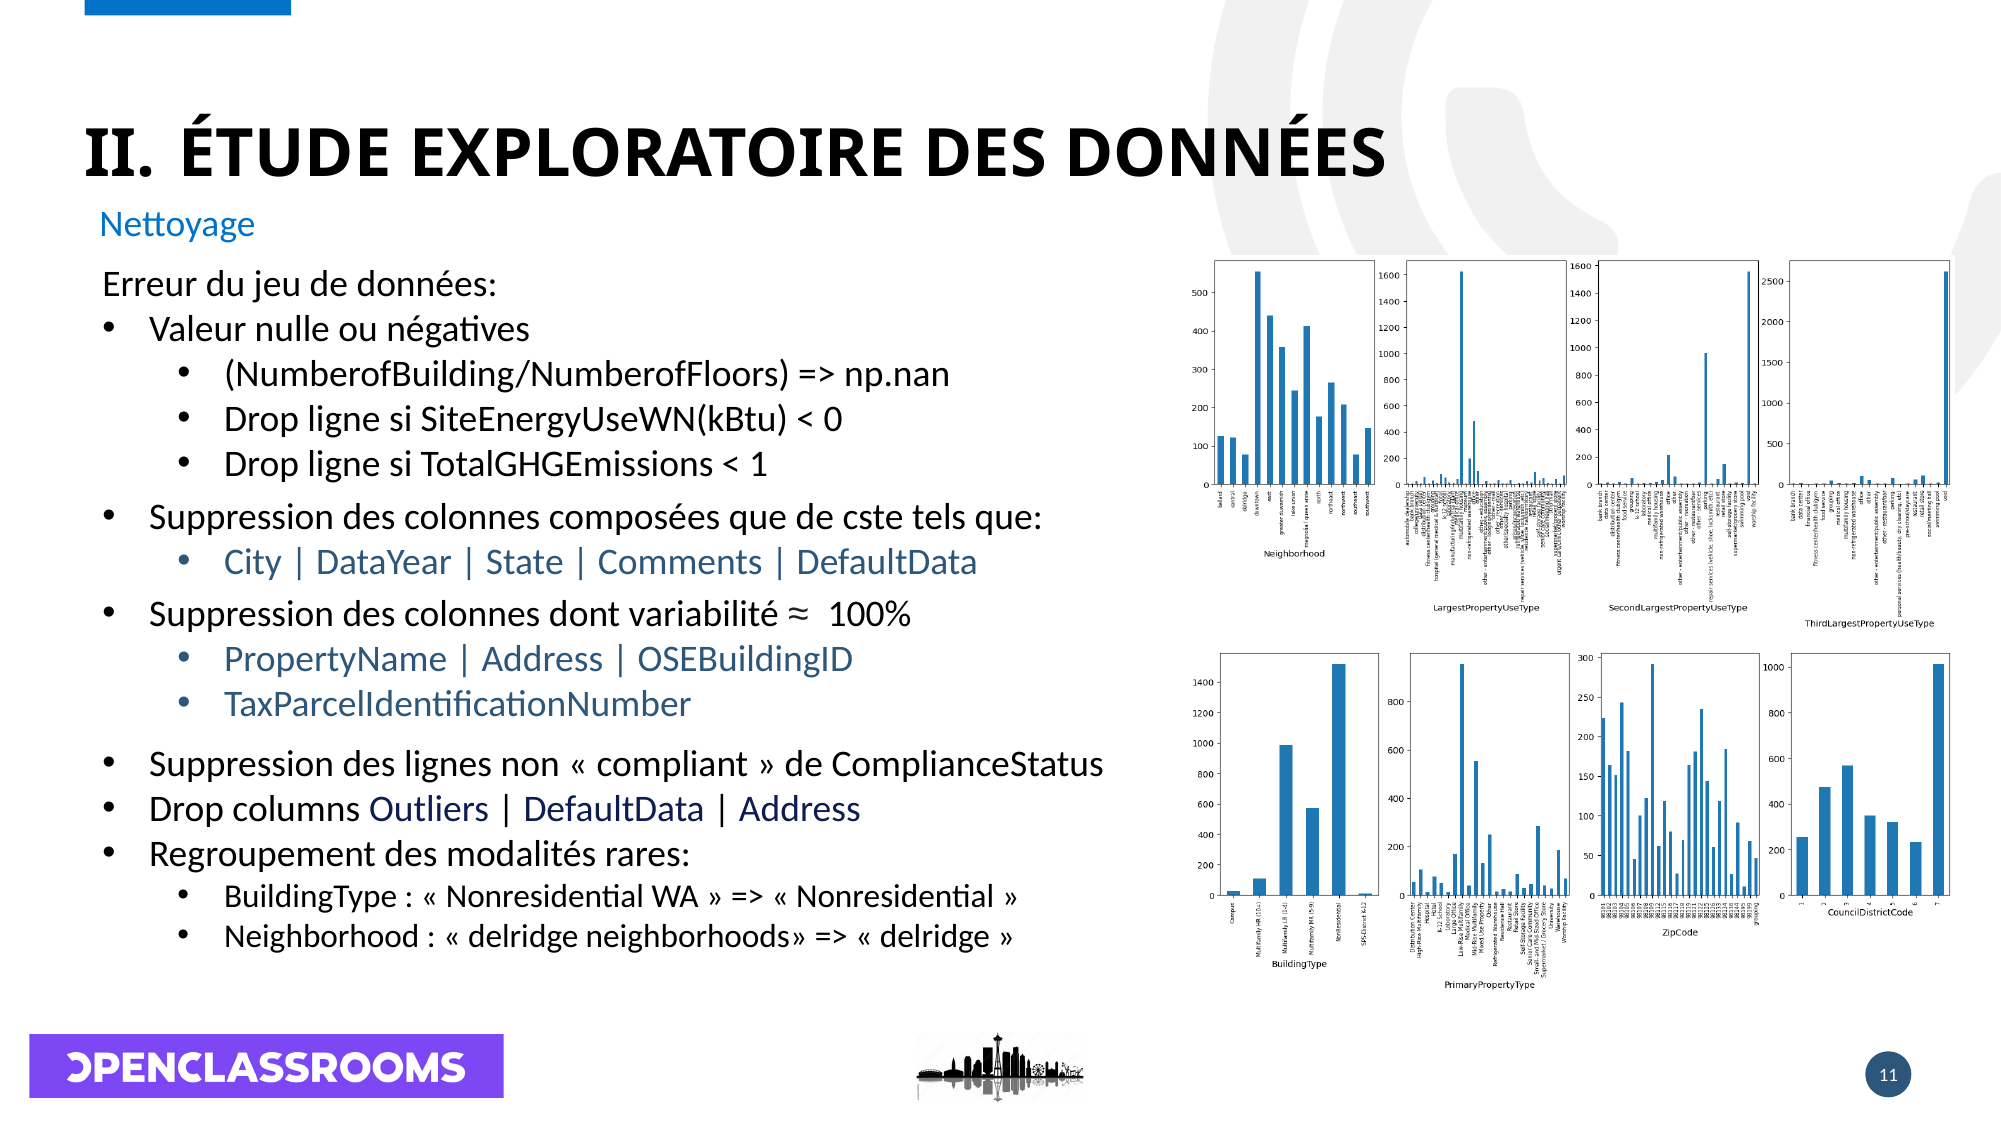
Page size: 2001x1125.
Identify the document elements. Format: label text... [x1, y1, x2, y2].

text_box Nettoyage [84, 191, 892, 252]
title Étude Exploratoire des Données [84, 40, 1914, 192]
text_box Erreur du jeu de données: Valeur nulle ou négatives (NumberofBuilding/NumberofFloors) => np.nan Drop ligne si SiteEnergyUseWN(kBtu) < 0 Drop ligne si TotalGHGEmissions < 1 Suppression des colonnes composées que de cste tels que: City | DataYear | State | Comments | DefaultData Suppression des colonnes dont variabilité ≈ 100% PropertyName | Address | OSEBuildingID TaxParcelIdentificationNumber Suppression des lignes non « compliant » de ComplianceStatus Drop columns Outliers | DefaultData | Address Regroupement des modalités rares: BuildingType : « Nonresidential WA » => « Nonresidential » Neighborhood : « delridge neighborhoods» => « delridge » [87, 251, 1177, 1047]
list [1185, 647, 1955, 995]
picture [916, 1047, 1084, 1103]
slide_number 11 [1864, 1059, 1913, 1090]
picture [1185, 255, 1955, 633]
picture [29, 1034, 504, 1098]
